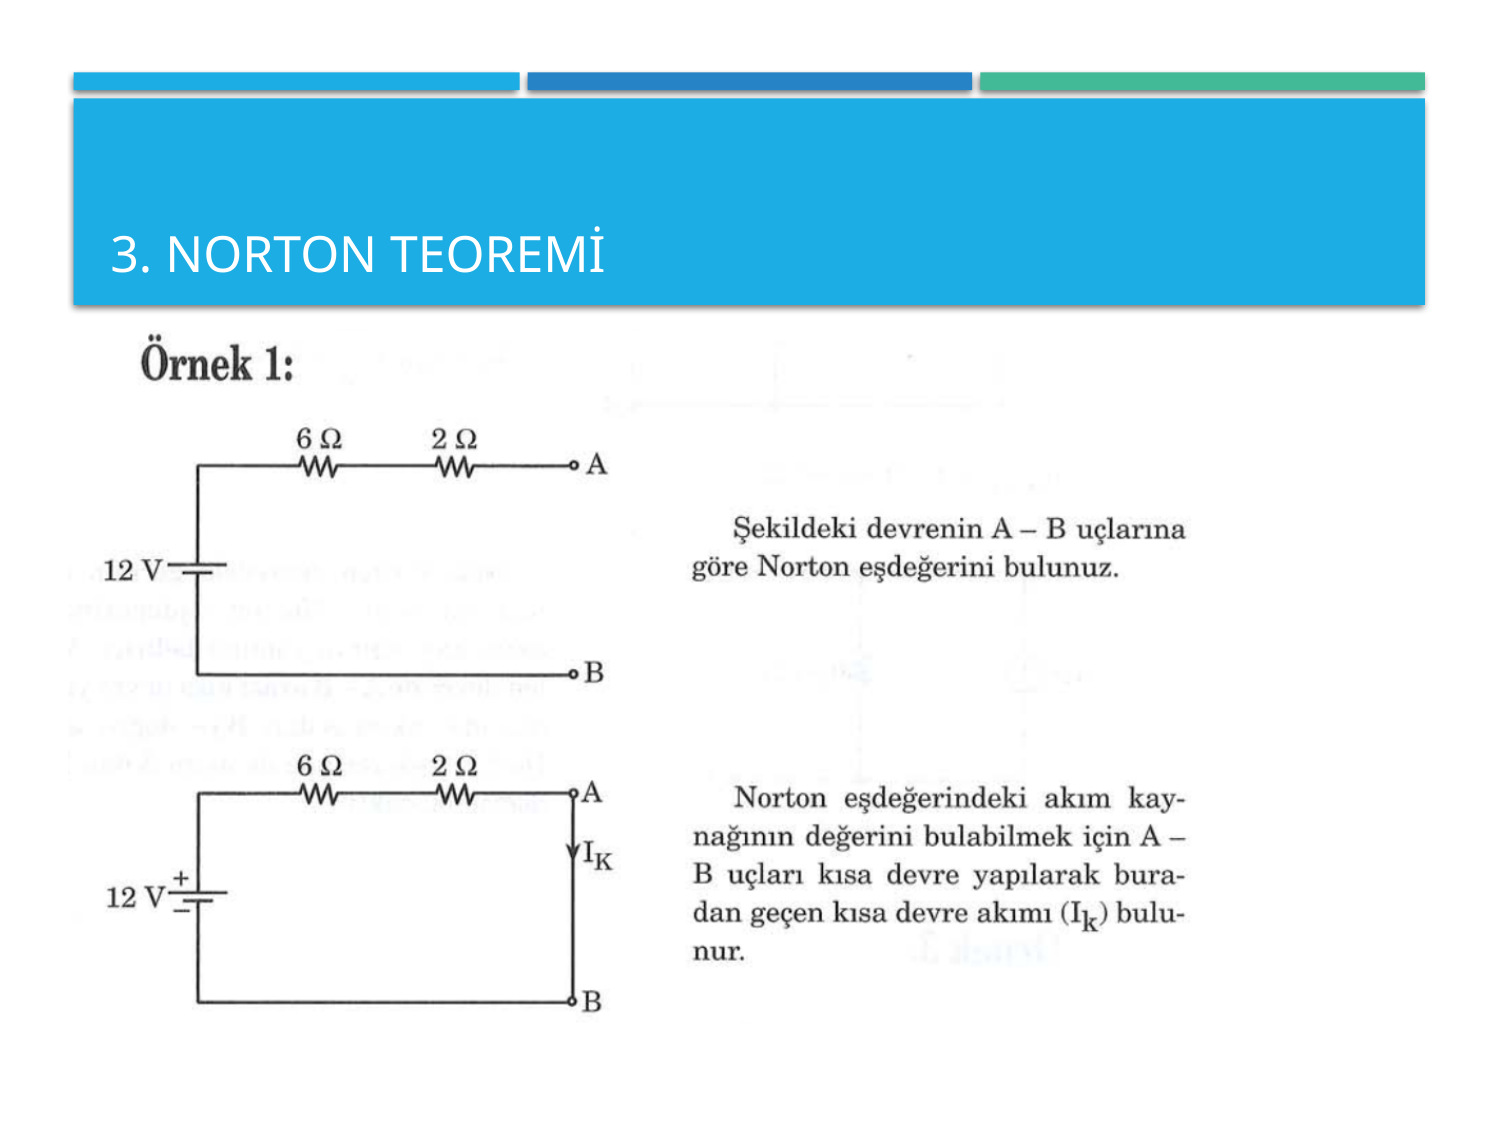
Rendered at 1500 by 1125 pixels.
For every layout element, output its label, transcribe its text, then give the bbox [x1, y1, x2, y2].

picture [67, 329, 1227, 1024]
title 3. NORTON teoremi [95, 112, 1406, 291]
